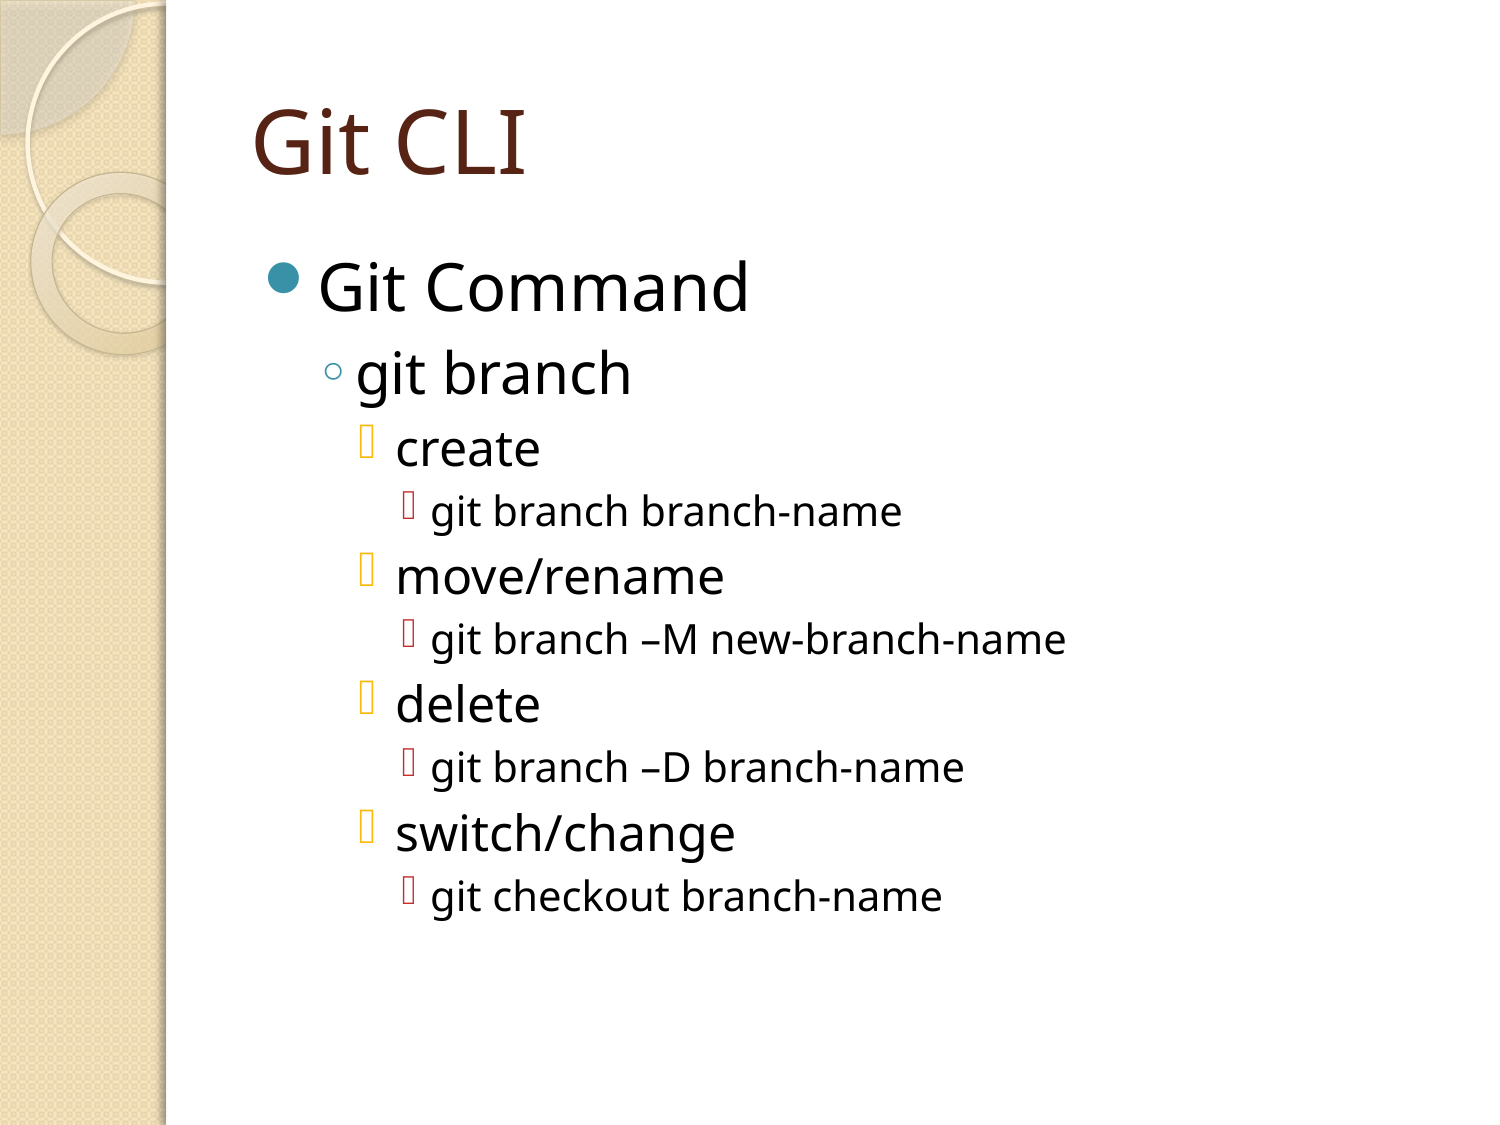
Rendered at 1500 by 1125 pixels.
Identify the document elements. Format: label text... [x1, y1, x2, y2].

list Git Command git branch create git branch branch-name move/rename git branch –M new-branch-name delete git branch –D branch-name switch/change git checkout branch-name [235, 237, 1466, 1025]
title Git CLI [235, 45, 1466, 233]
